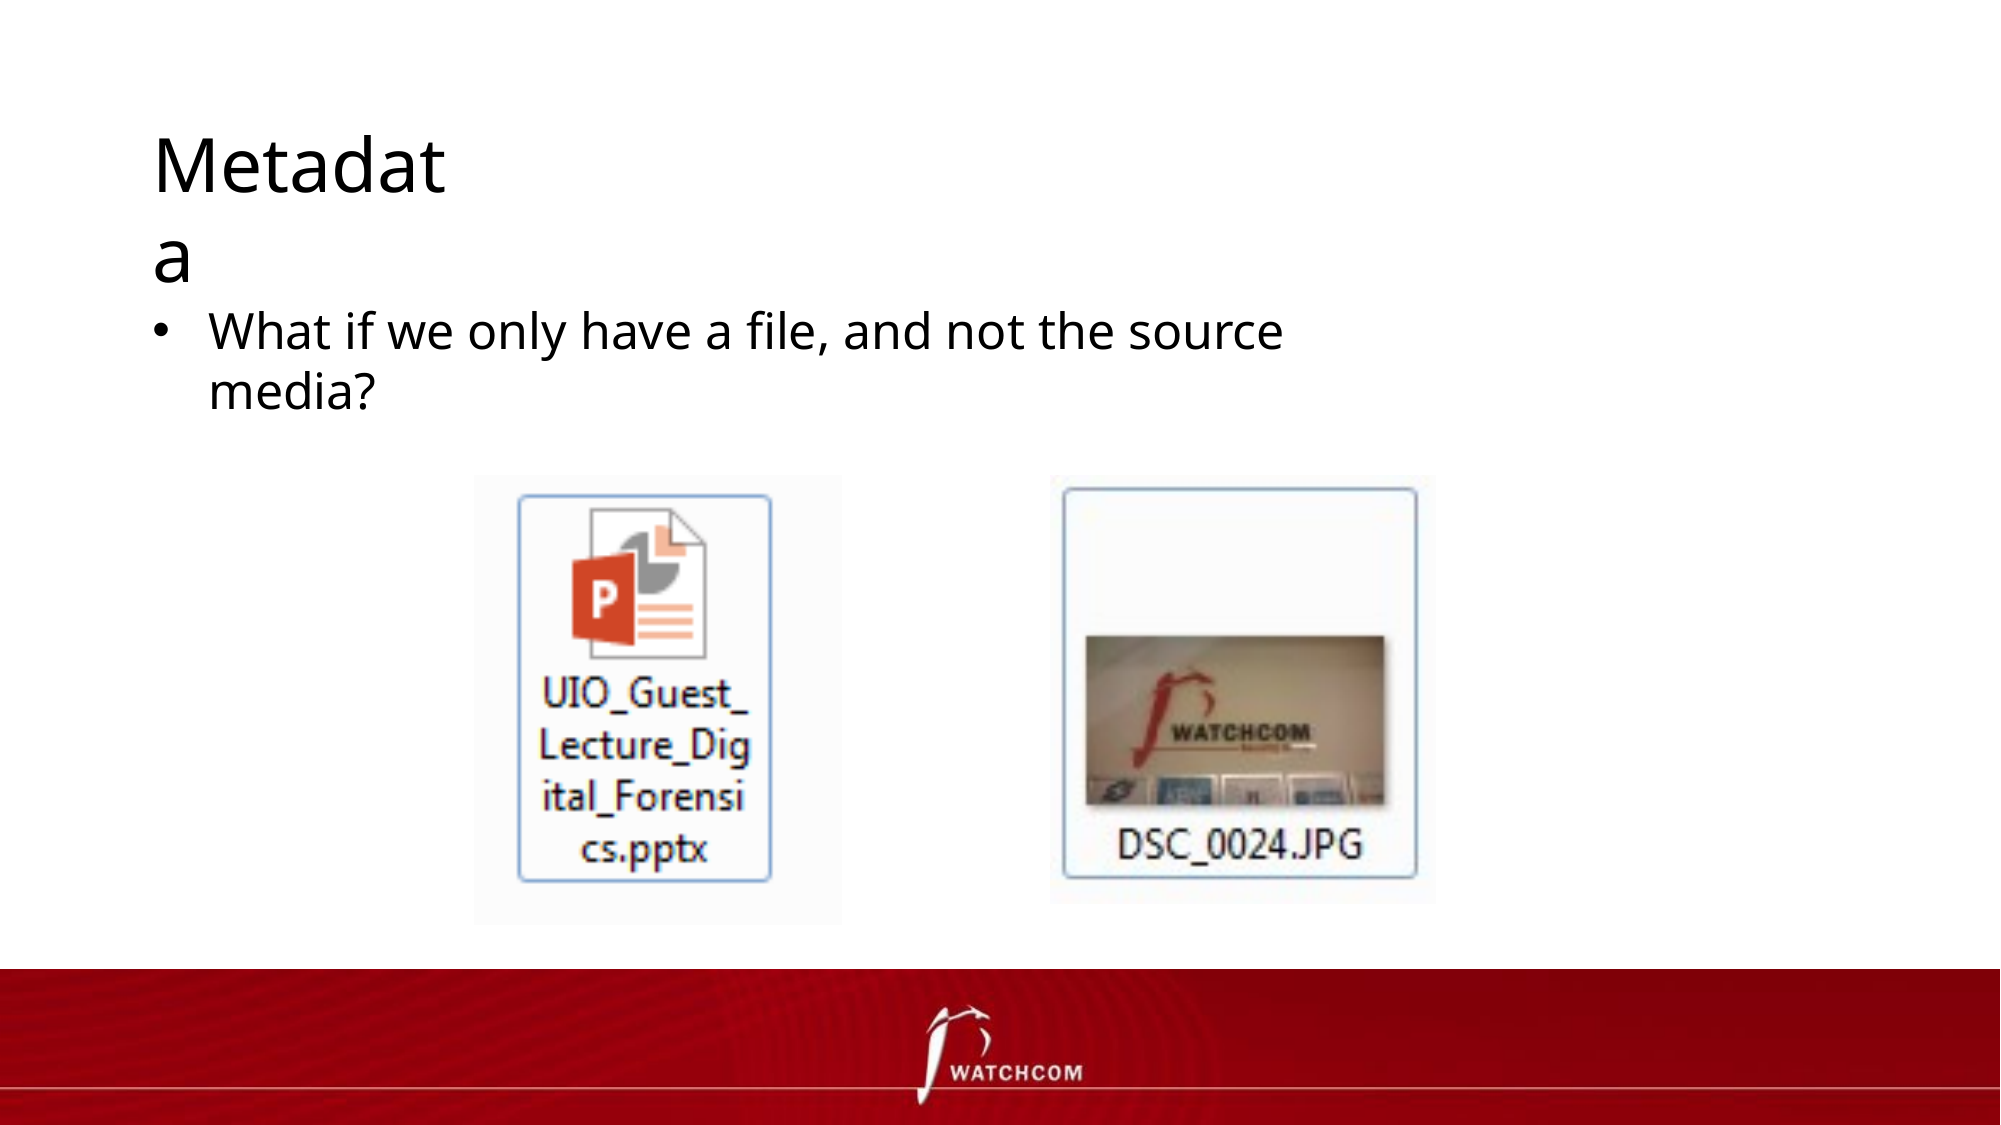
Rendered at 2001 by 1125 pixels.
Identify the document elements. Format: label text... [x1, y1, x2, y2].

picture [473, 475, 842, 926]
picture [1050, 475, 1436, 904]
title Metadata [150, 115, 471, 297]
picture [0, 969, 2000, 1125]
text_box What if we only have a file, and not the source media? [150, 297, 1403, 420]
